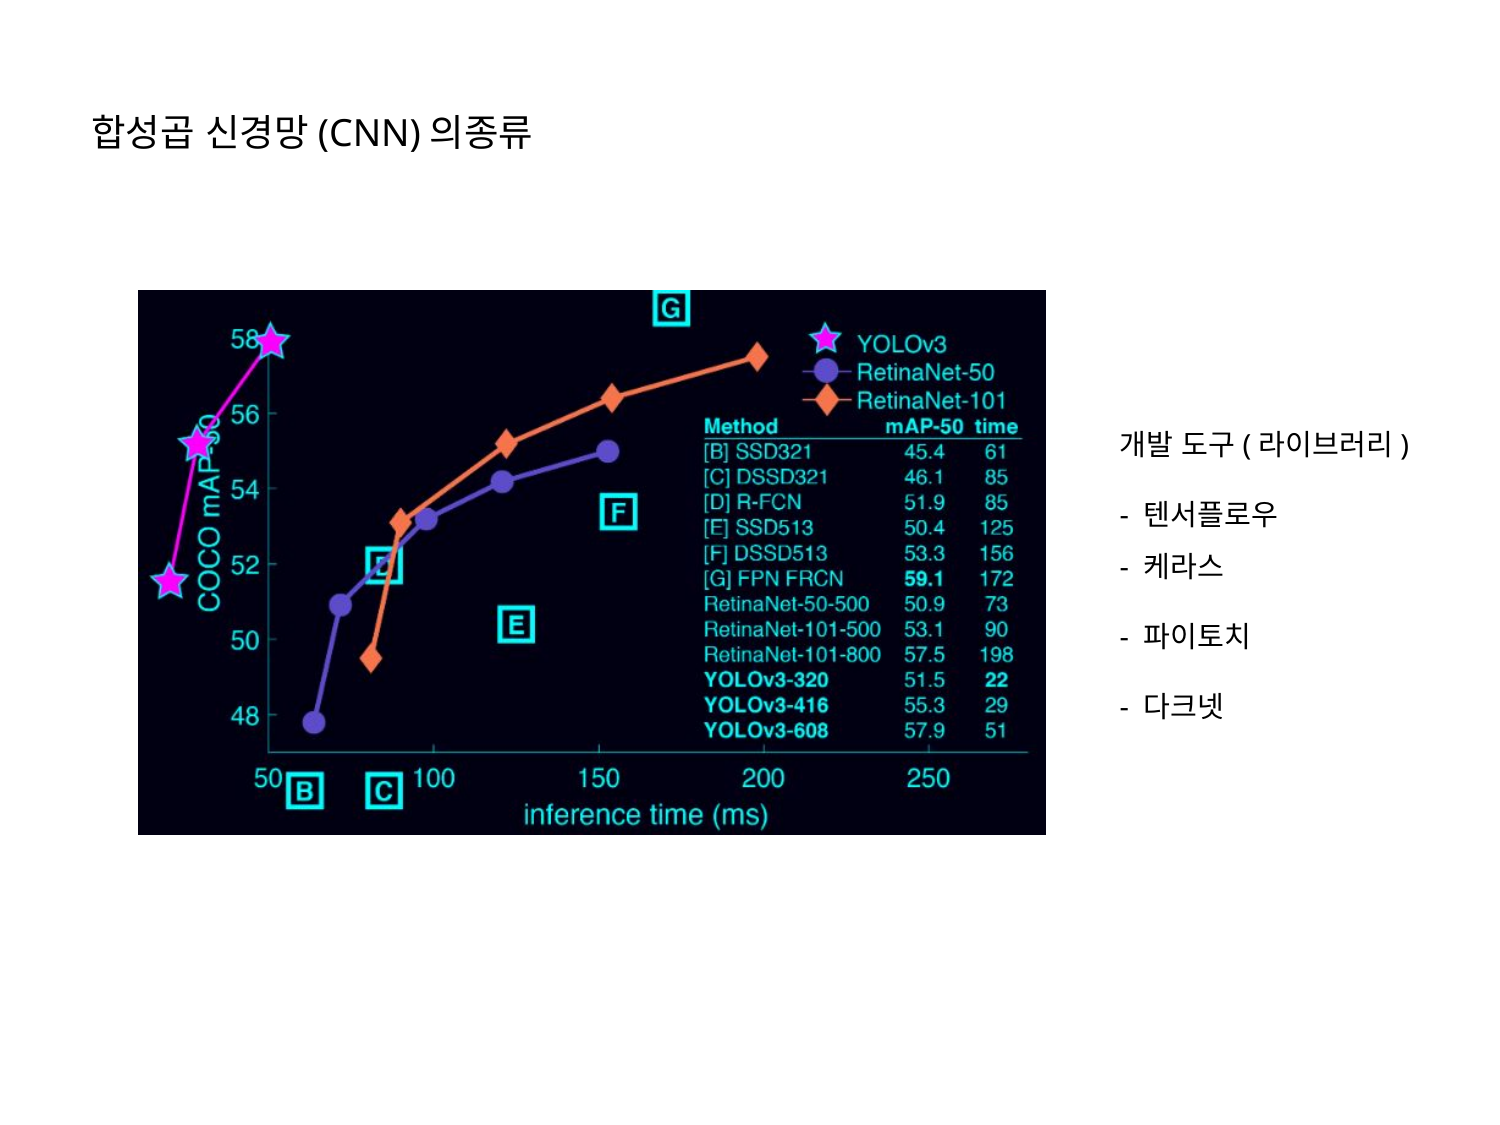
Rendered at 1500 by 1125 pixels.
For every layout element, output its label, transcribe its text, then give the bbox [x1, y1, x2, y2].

picture [137, 290, 1046, 835]
text_box 개발 도구(라이브러리) - 텐서플로우 - 케라스 - 파이토치 - 다크넷 [1104, 383, 1471, 731]
text_box 합성곱 신경망(CNN)의종류 [76, 101, 1046, 162]
